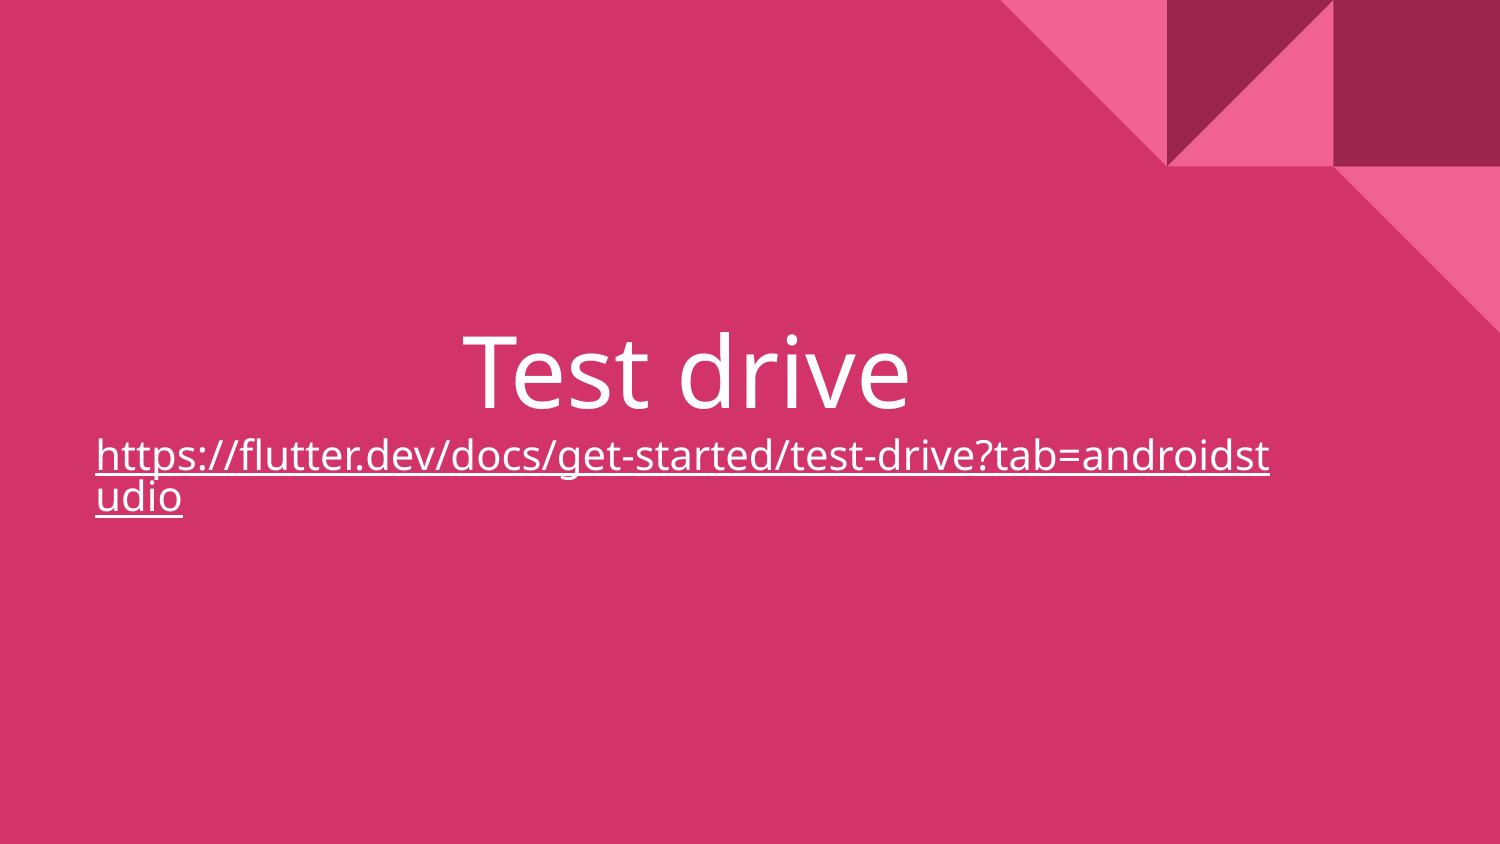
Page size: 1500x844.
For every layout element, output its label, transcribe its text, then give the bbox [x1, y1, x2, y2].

title Test drive https://flutter.dev/docs/get-started/test-drive?tab=androidstudio [80, 86, 1295, 758]
